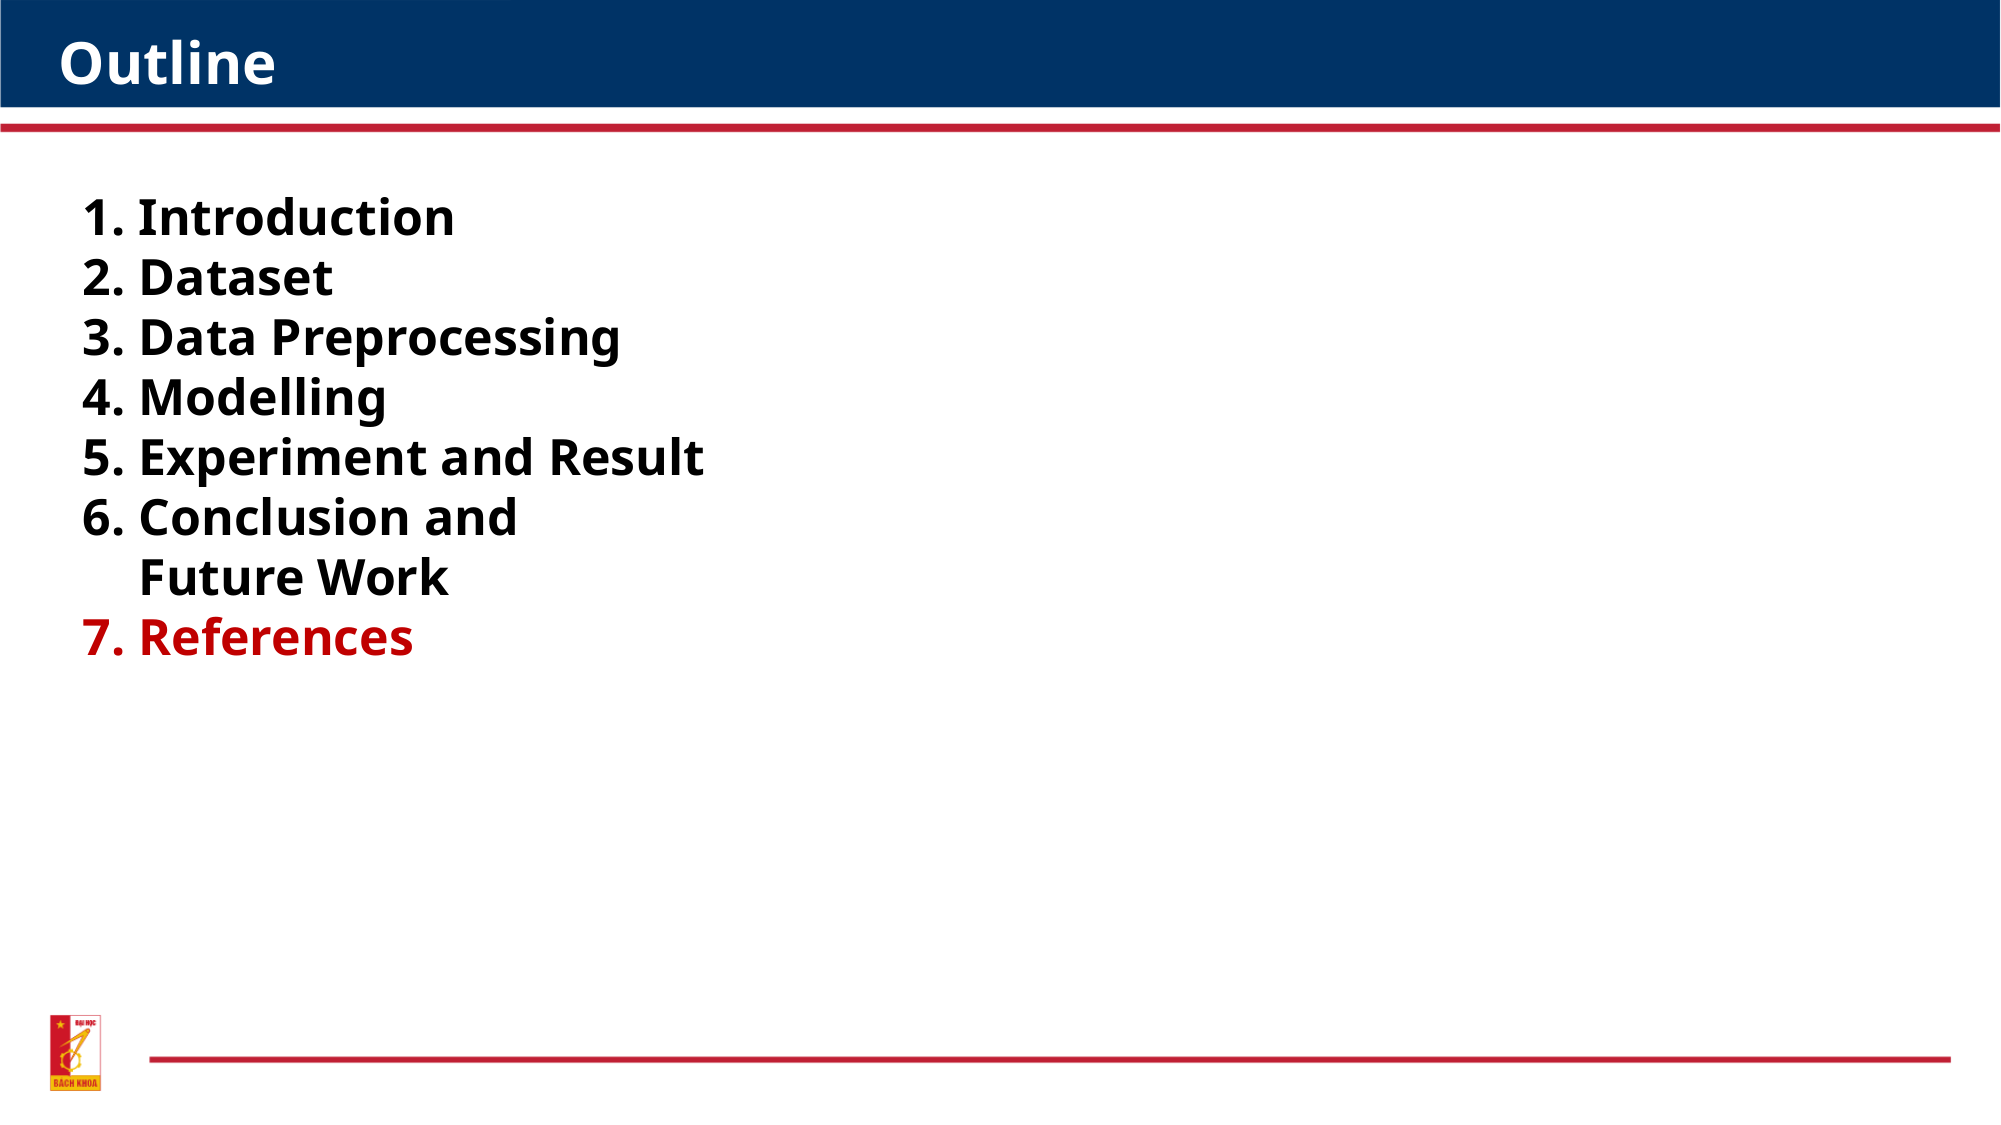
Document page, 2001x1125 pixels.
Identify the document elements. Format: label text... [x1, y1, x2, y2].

text_box Introduction Dataset Data Preprocessing Modelling Experiment and Result Conclusion and Future Work References [67, 177, 822, 718]
picture [0, 0, 2001, 1125]
text_box Outline [44, 18, 1933, 90]
